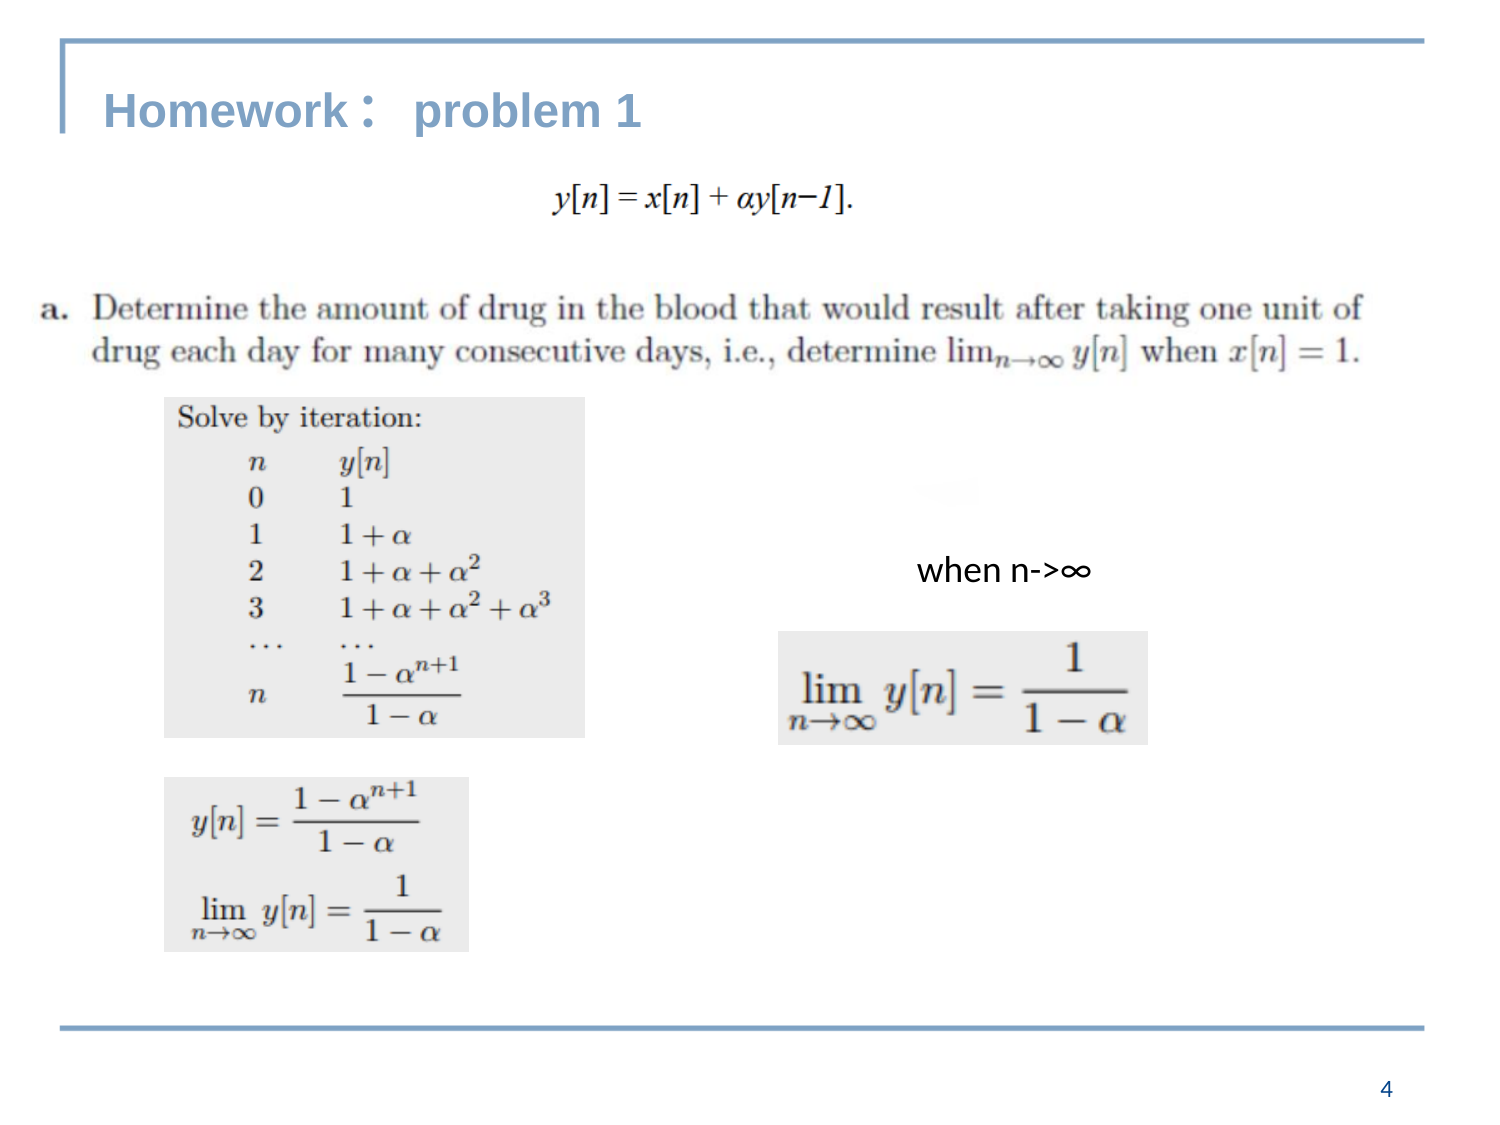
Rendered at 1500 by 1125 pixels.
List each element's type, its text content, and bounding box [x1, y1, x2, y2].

picture [0, 0, 1500, 1125]
title Homework：problem 1 [88, 77, 1081, 146]
slide_number 3 [1070, 1057, 1409, 1118]
